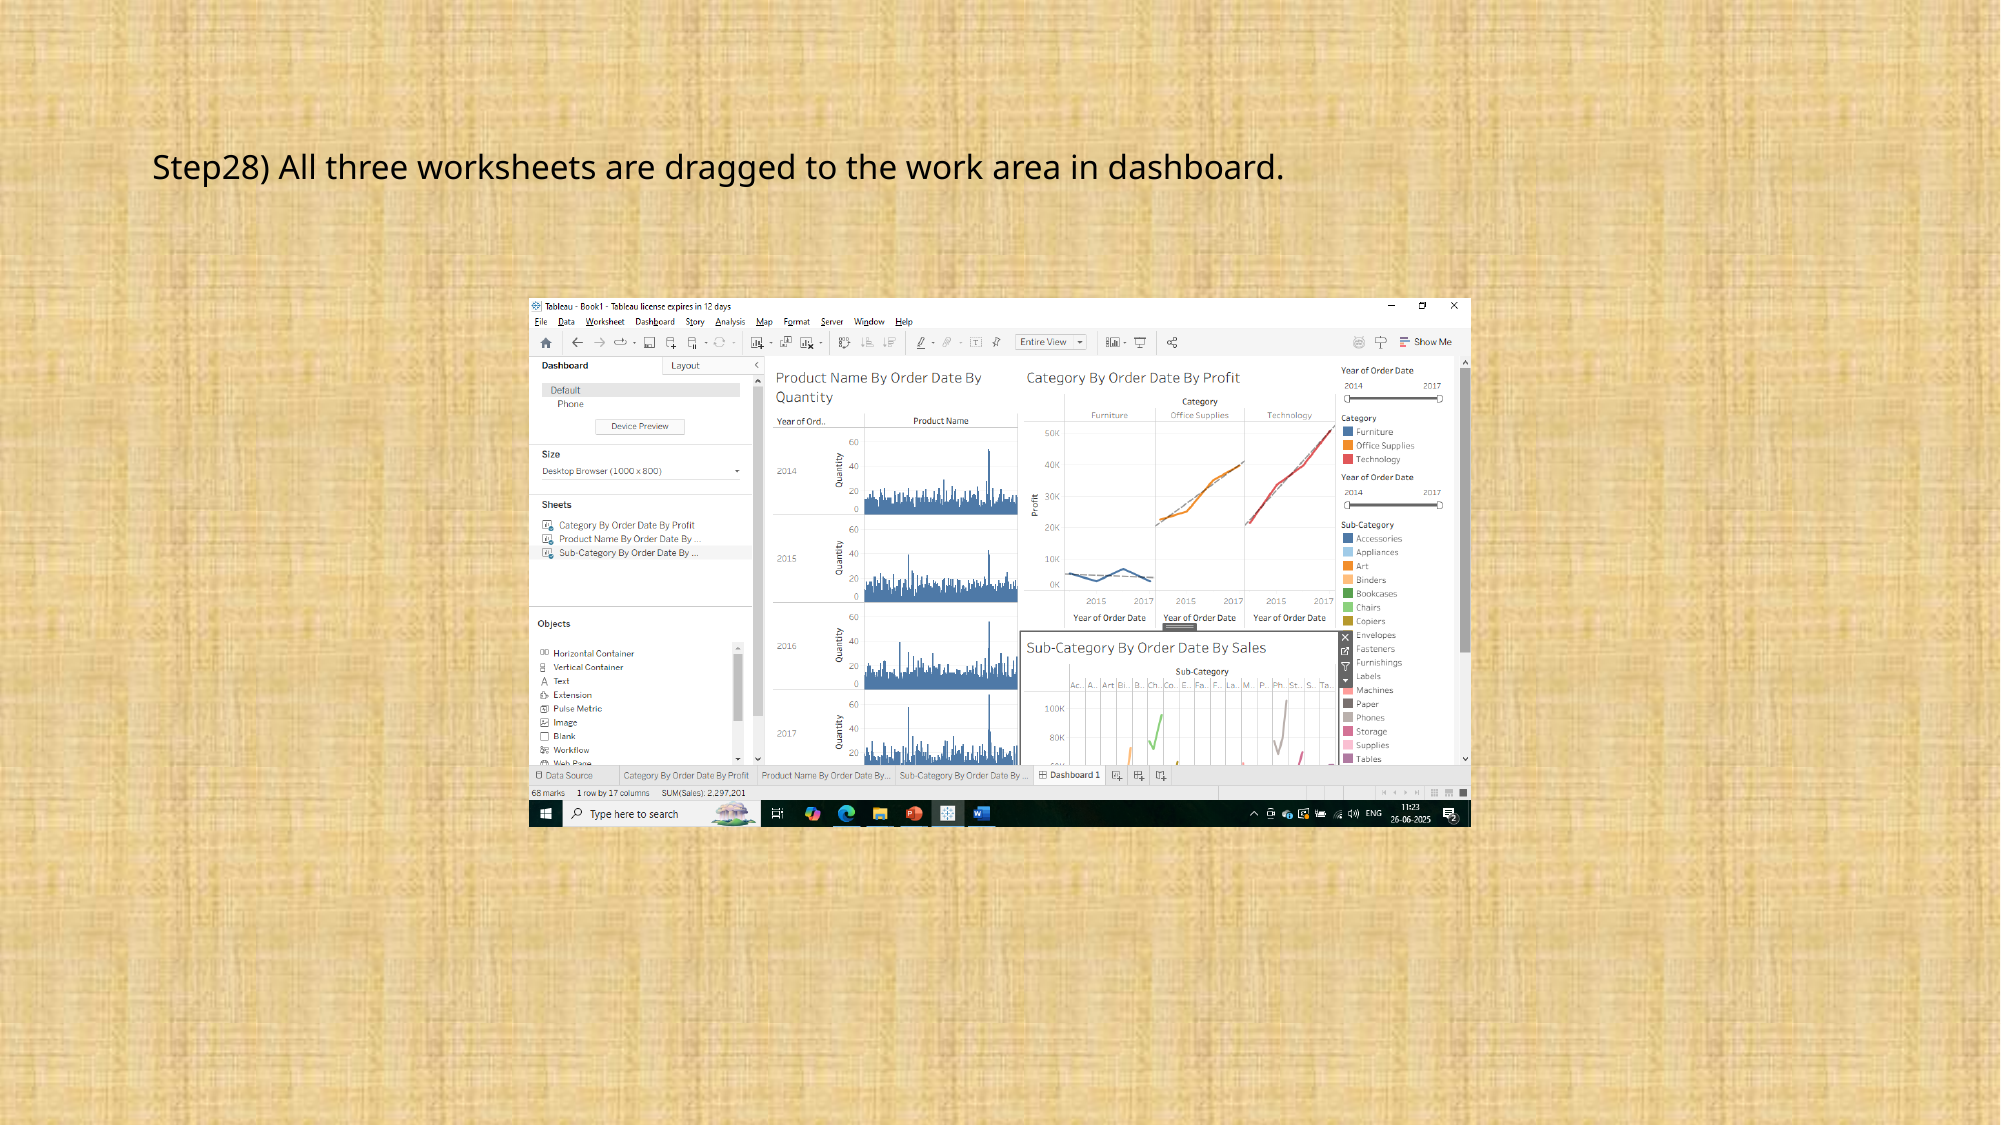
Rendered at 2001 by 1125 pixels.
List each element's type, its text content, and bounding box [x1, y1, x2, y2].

picture [0, 0, 2001, 1125]
title Step28) All three worksheets are dragged to the work area in dashboard. [137, 59, 1863, 278]
